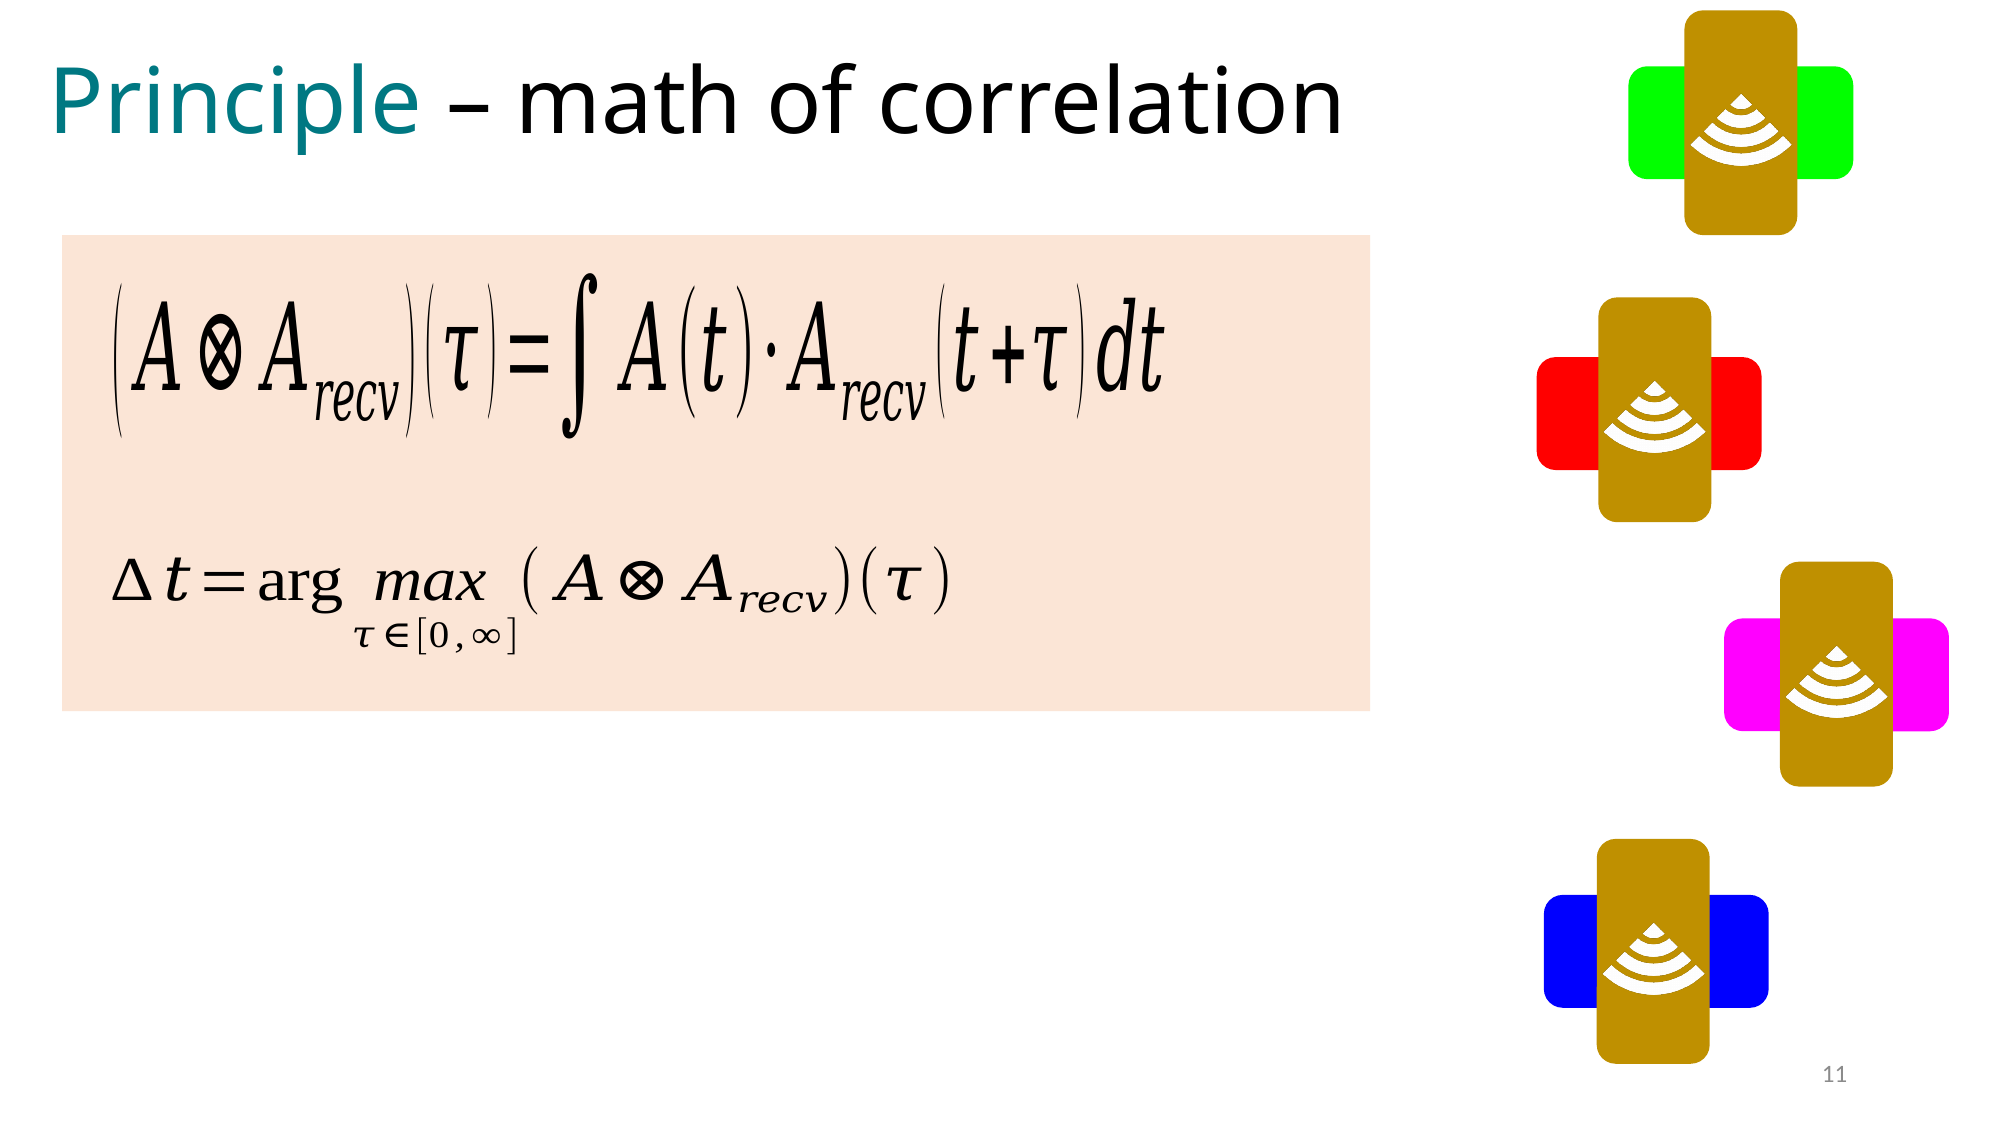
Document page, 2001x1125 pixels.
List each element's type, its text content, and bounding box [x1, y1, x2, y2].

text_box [1578, 838, 1729, 1064]
picture [1732, 876, 1739, 1027]
text_box [61, 234, 1371, 712]
picture [1912, 599, 1919, 750]
title Principle – math of correlation [33, 16, 1609, 191]
picture [1816, 47, 1823, 198]
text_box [1574, 301, 1725, 526]
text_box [1665, 10, 1816, 236]
slide_number 11 [1412, 1042, 1863, 1103]
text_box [1761, 561, 1912, 787]
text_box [1579, 297, 1730, 523]
